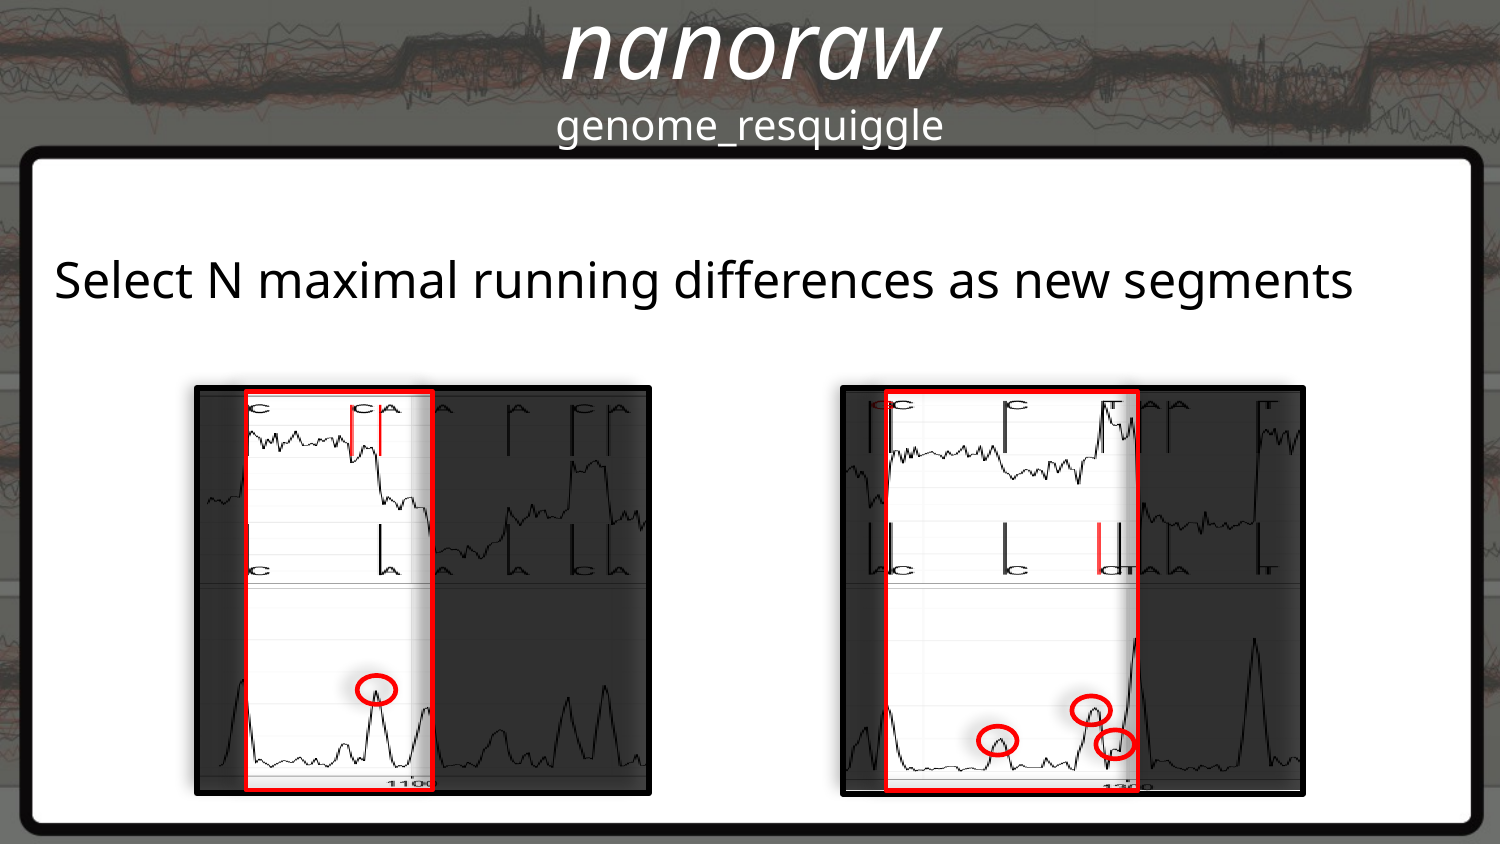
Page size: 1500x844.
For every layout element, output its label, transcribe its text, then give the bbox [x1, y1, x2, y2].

picture [0, 137, 1500, 844]
text_box Select N maximal running differences as new segments [40, 228, 1467, 316]
title nanoraw genome_resquiggle [0, 0, 1500, 137]
